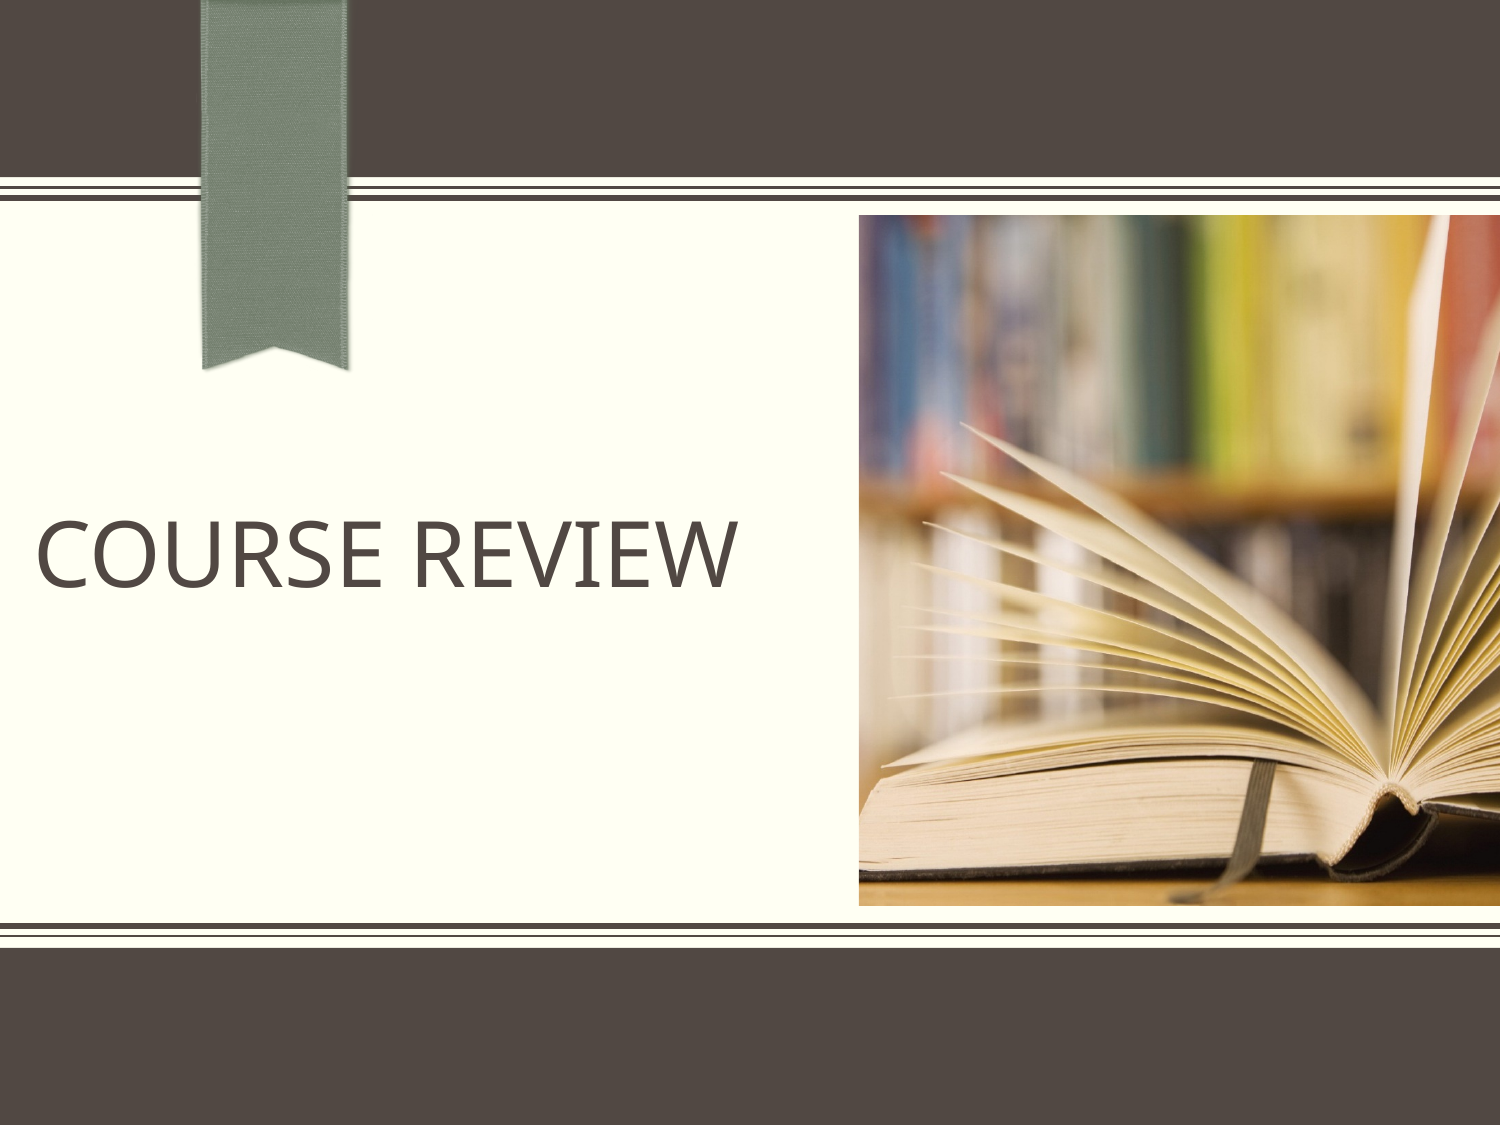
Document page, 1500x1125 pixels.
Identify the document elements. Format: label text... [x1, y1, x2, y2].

picture [858, 214, 1500, 906]
title Course Review [33, 376, 852, 741]
